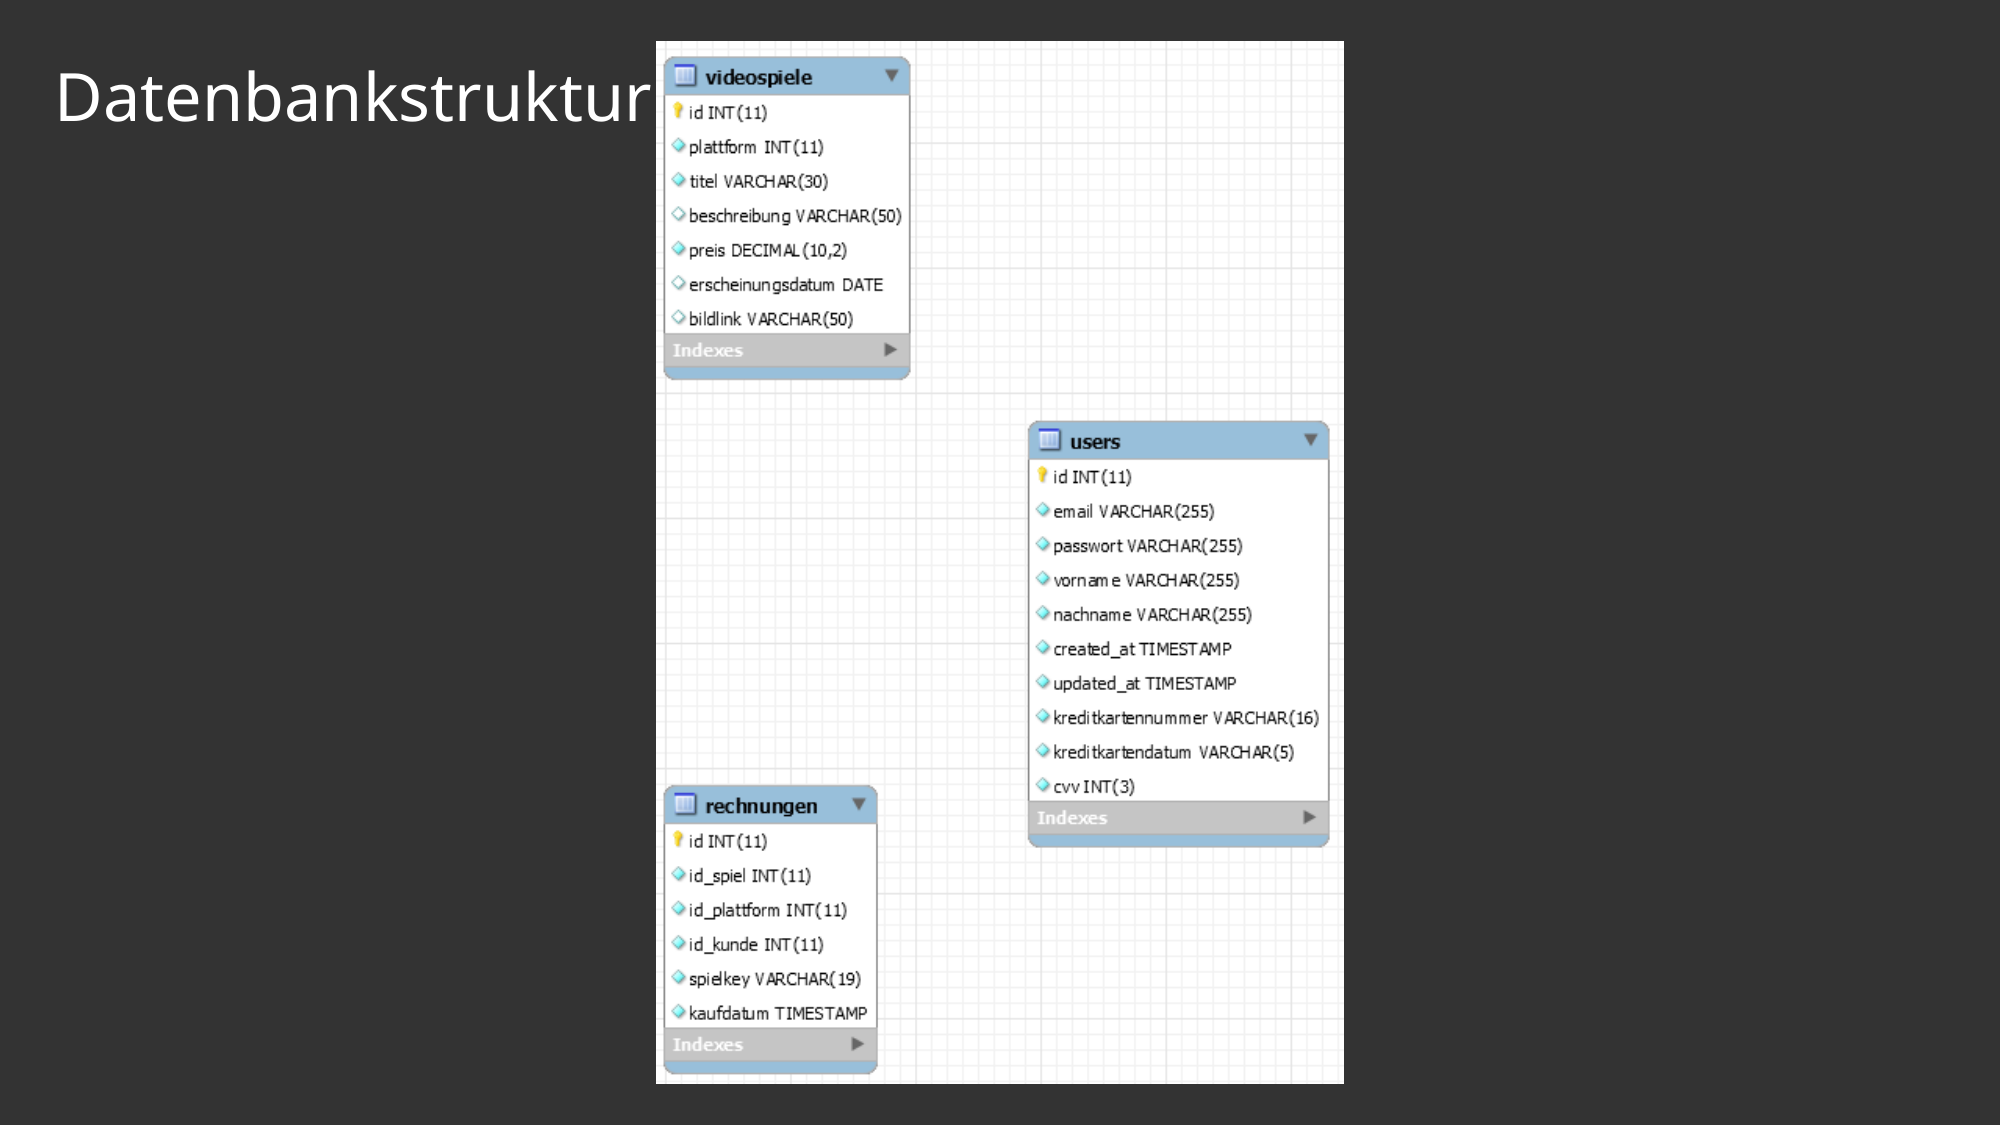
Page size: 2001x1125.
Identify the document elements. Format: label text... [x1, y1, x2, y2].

picture [655, 41, 1345, 1084]
text_box Datenbankstruktur [39, 46, 655, 142]
